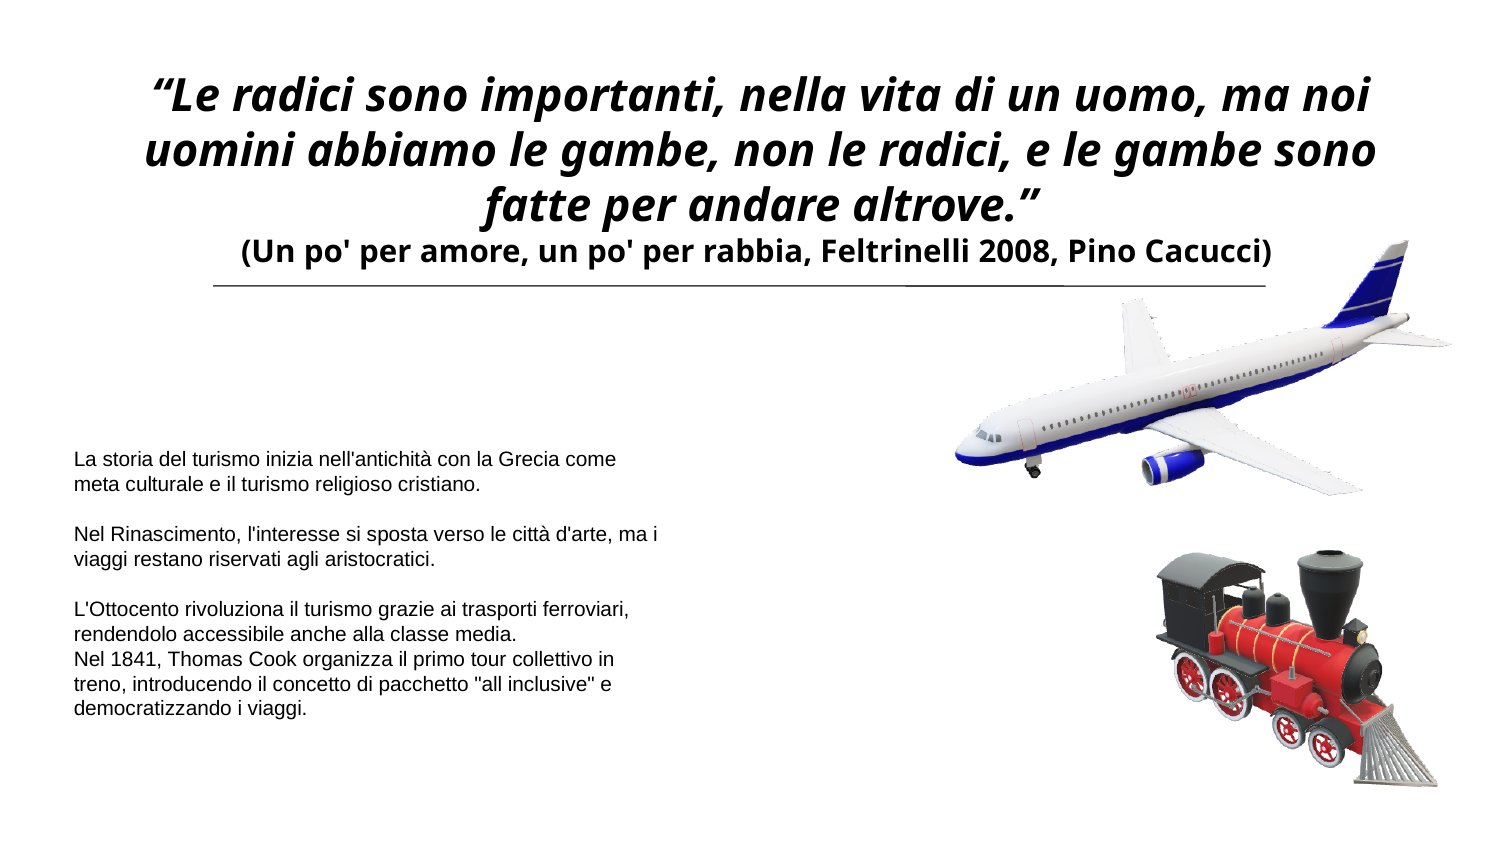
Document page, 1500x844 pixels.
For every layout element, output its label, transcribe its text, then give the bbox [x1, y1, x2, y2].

picture [947, 208, 1465, 794]
title “Le radici sono importanti, nella vita di un uomo, ma noi uomini abbiamo le gambe, non le radici, e le gambe sono fatte per andare altrove.” (Un po' per amore, un po' per rabbia, Feltrinelli 2008, Pino Cacucci) [88, 127, 1434, 207]
text_box La storia del turismo inizia nell'antichità con la Grecia come meta culturale e il turismo religioso cristiano. Nel Rinascimento, l'interesse si sposta verso le città d'arte, ma i viaggi restano riservati agli aristocratici. L'Ottocento rivoluziona il turismo grazie ai trasporti ferroviari, rendendolo accessibile anche alla classe media. Nel 1841, Thomas Cook organizza il primo tour collettivo in treno, introducendo il concetto di pacchetto "all inclusive" e democratizzando i viaggi. [58, 437, 679, 709]
